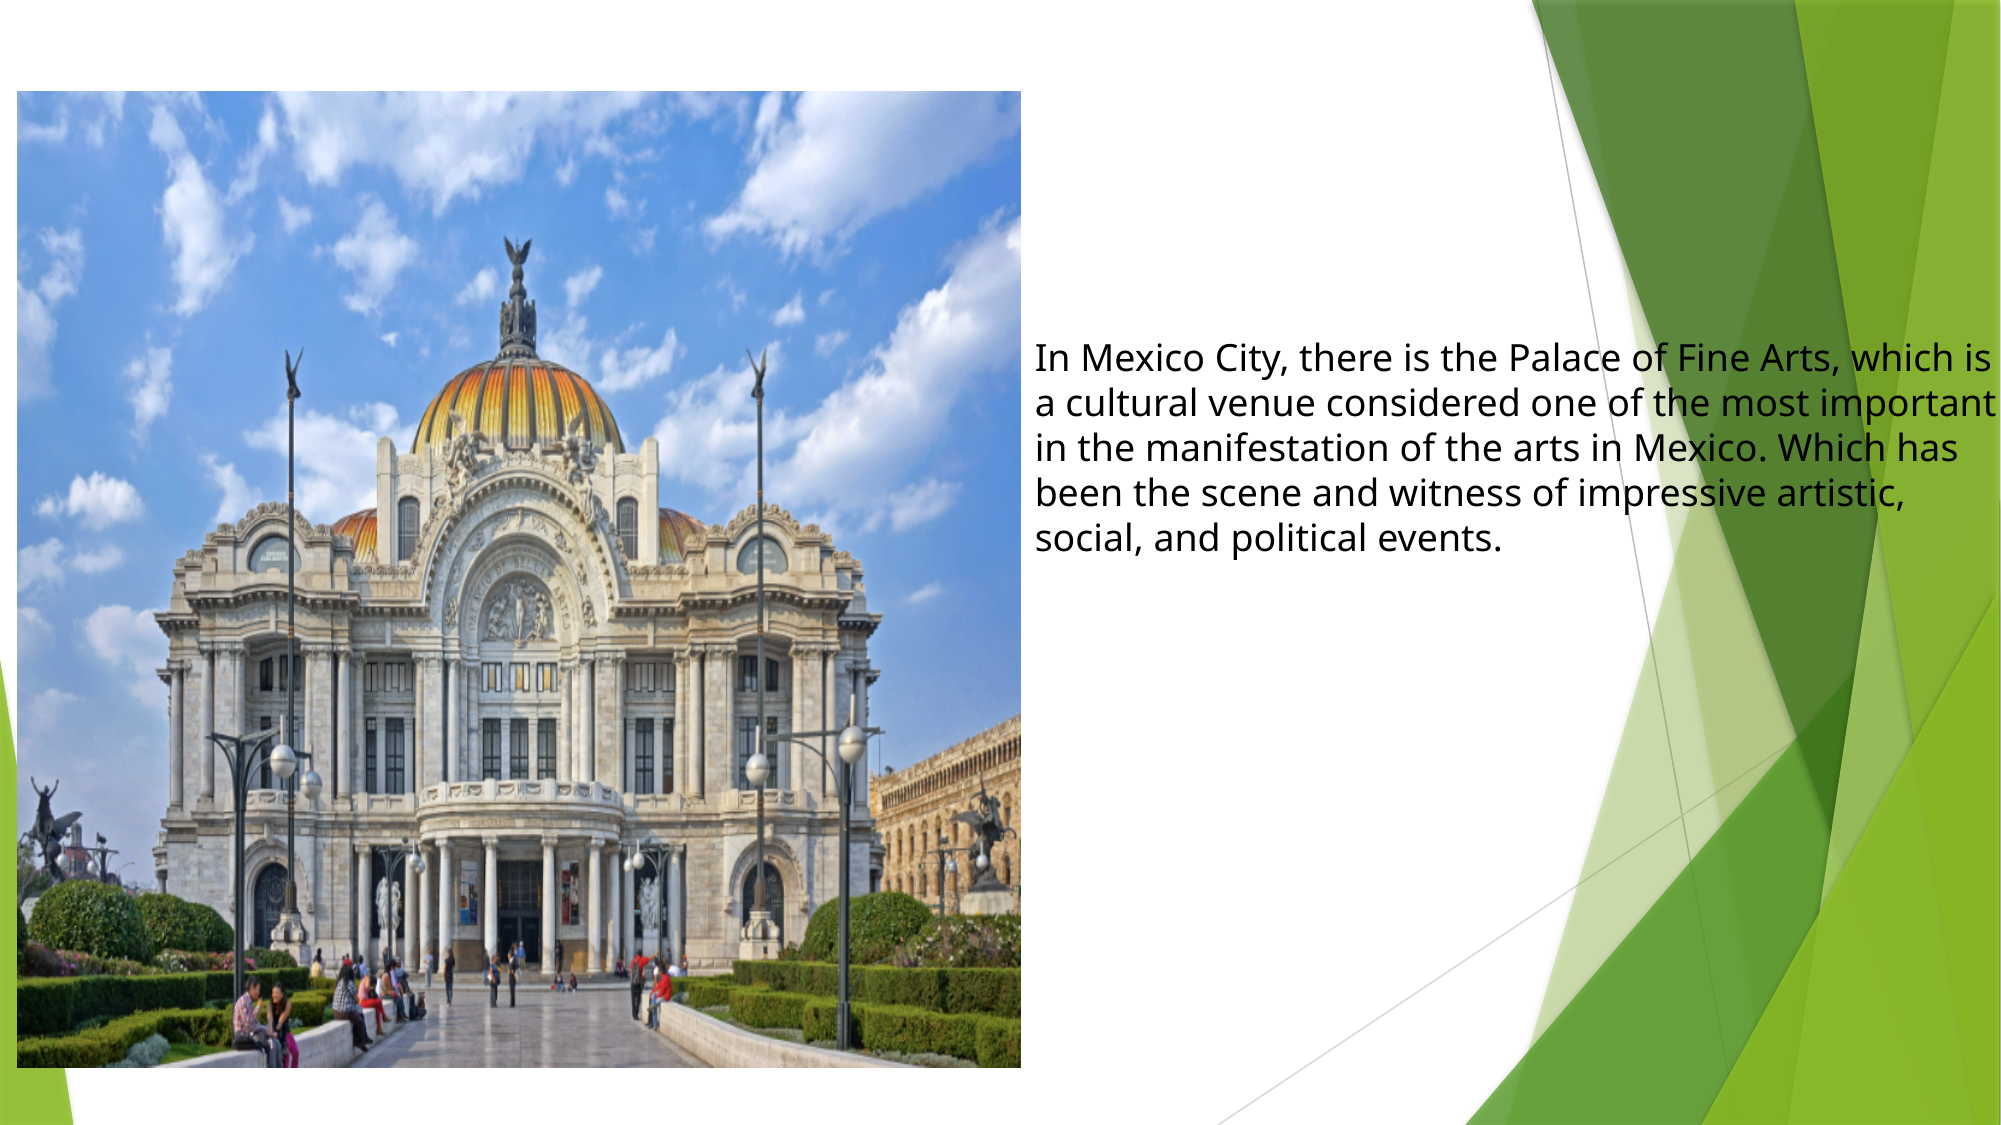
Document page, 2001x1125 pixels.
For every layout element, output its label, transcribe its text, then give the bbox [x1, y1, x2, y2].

text_box In Mexico City, there is the Palace of Fine Arts, which is a cultural venue considered one of the most important in the manifestation of the arts in Mexico. Which has been the scene and witness of impressive artistic, social, and political events. [1026, 326, 2000, 567]
picture [16, 90, 1021, 1068]
